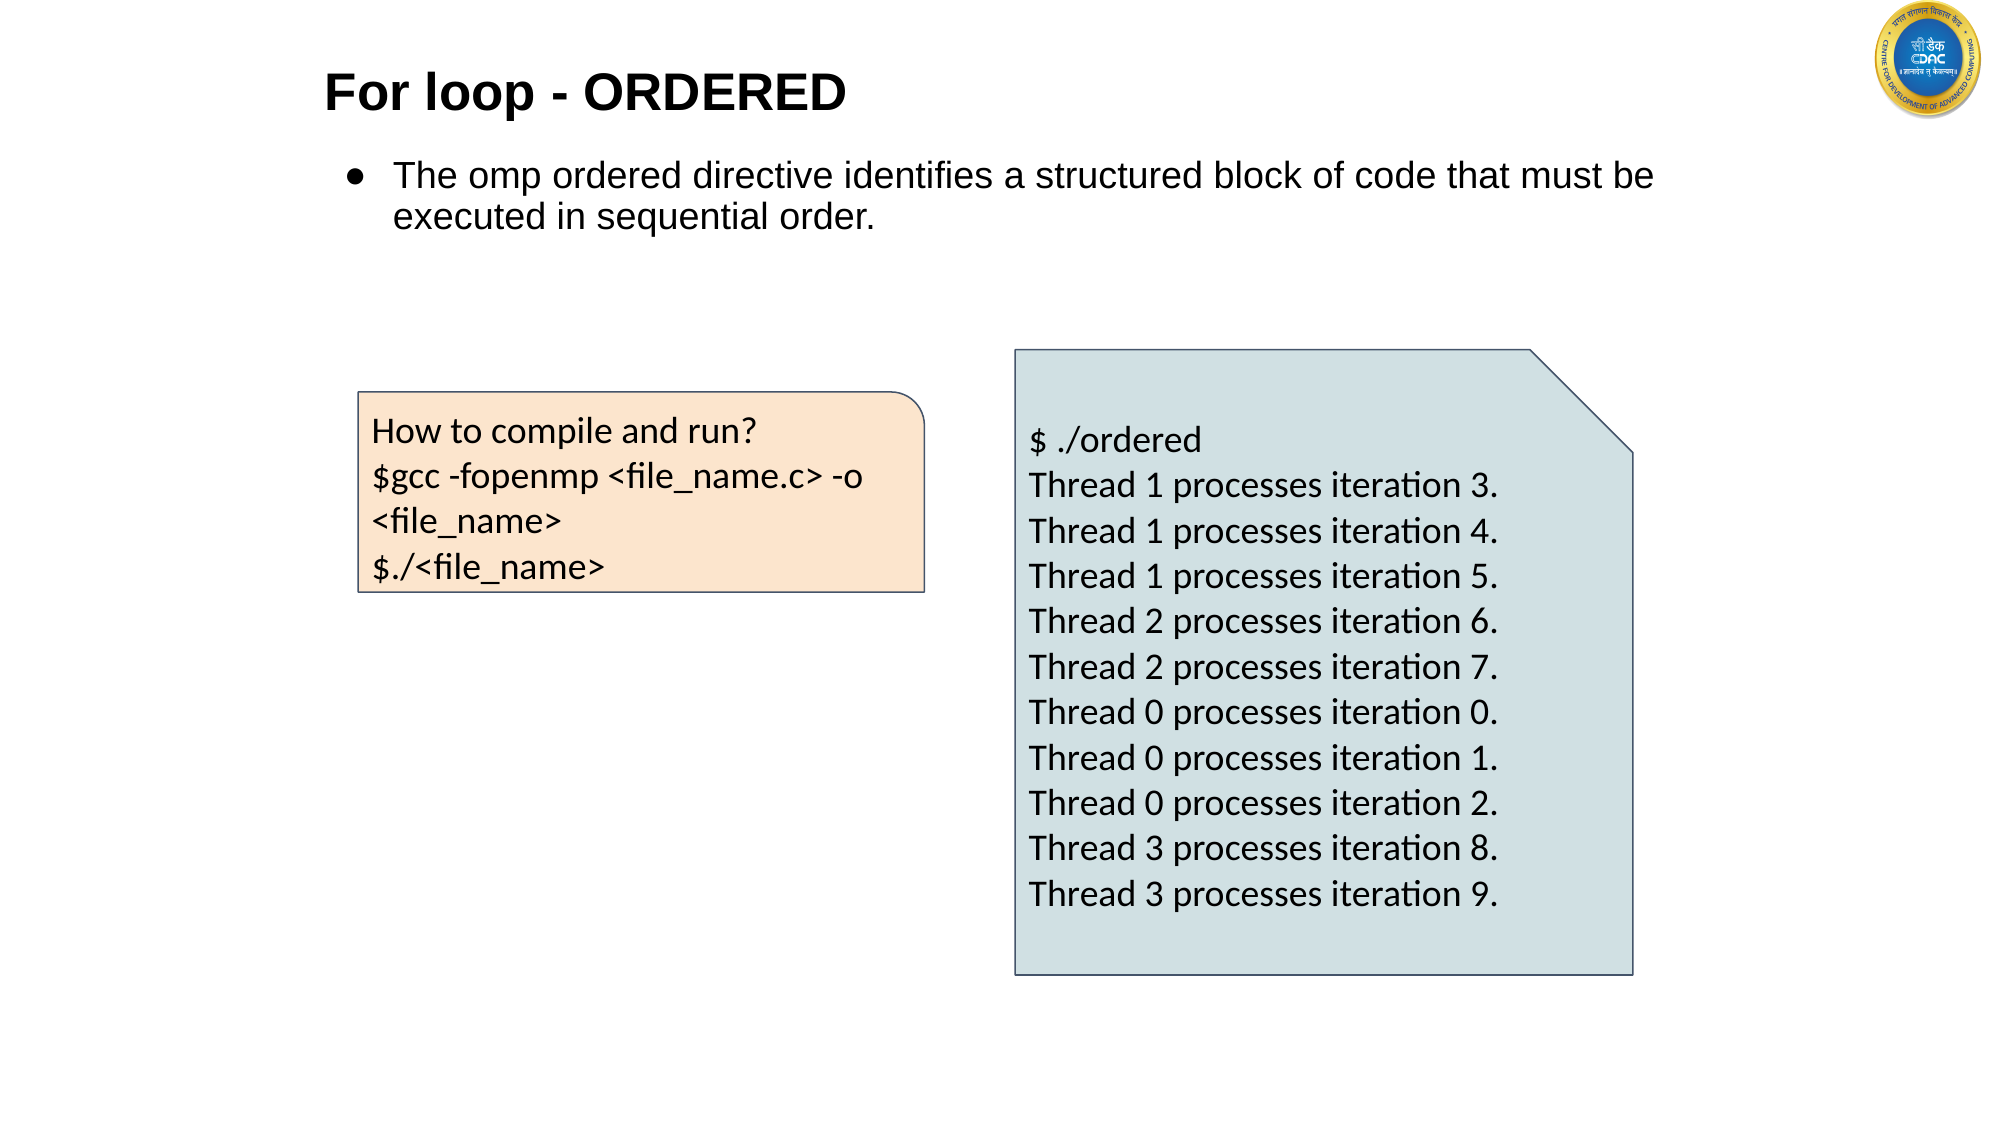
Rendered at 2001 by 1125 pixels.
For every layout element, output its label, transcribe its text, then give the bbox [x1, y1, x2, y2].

text_box How to compile and run? $gcc -fopenmp <file_name.c> -o <file_name> $./<file_name> [358, 391, 925, 593]
title For loop - ORDERED [324, 44, 1675, 141]
picture [1874, 0, 1982, 120]
text_box $ ./ordered Thread 1 processes iteration 3. Thread 1 processes iteration 4. Thread 1 processes iteration 5. Thread 2 processes iteration 6. Thread 2 processes iteration 7. Thread 0 processes iteration 0. Thread 0 processes iteration 1. Thread 0 processes iteration 2. Thread 3 processes iteration 8. Thread 3 processes iteration 9. [1015, 349, 1633, 976]
list The omp ordered directive identifies a structured block of code that must be executed in sequential order. [324, 156, 1675, 1051]
